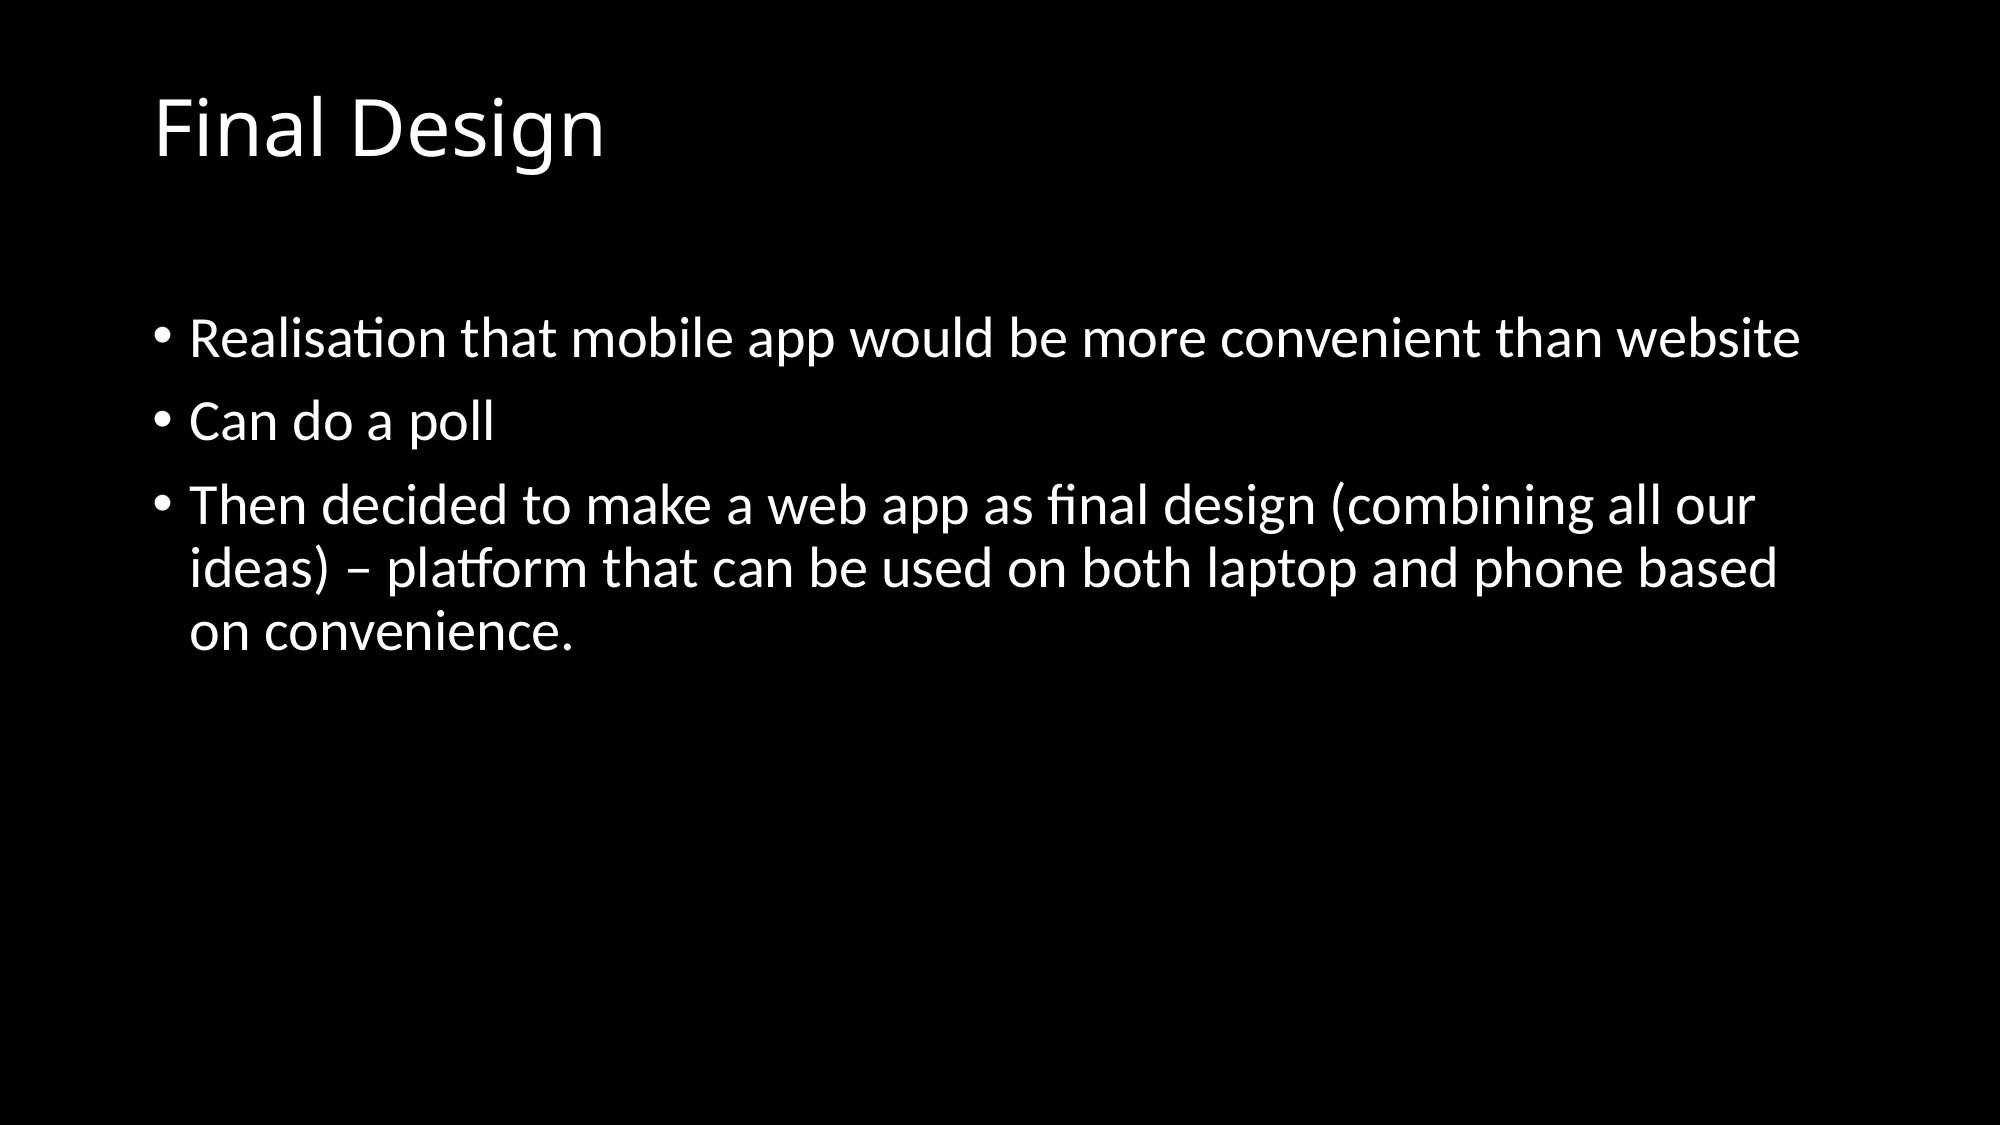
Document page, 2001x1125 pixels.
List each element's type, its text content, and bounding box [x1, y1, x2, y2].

list Realisation that mobile app would be more convenient than website Can do a poll Then decided to make a web app as final design (combining all our ideas) – platform that can be used on both laptop and phone based on convenience. [137, 299, 1863, 1014]
title Final Design [137, 59, 1863, 202]
